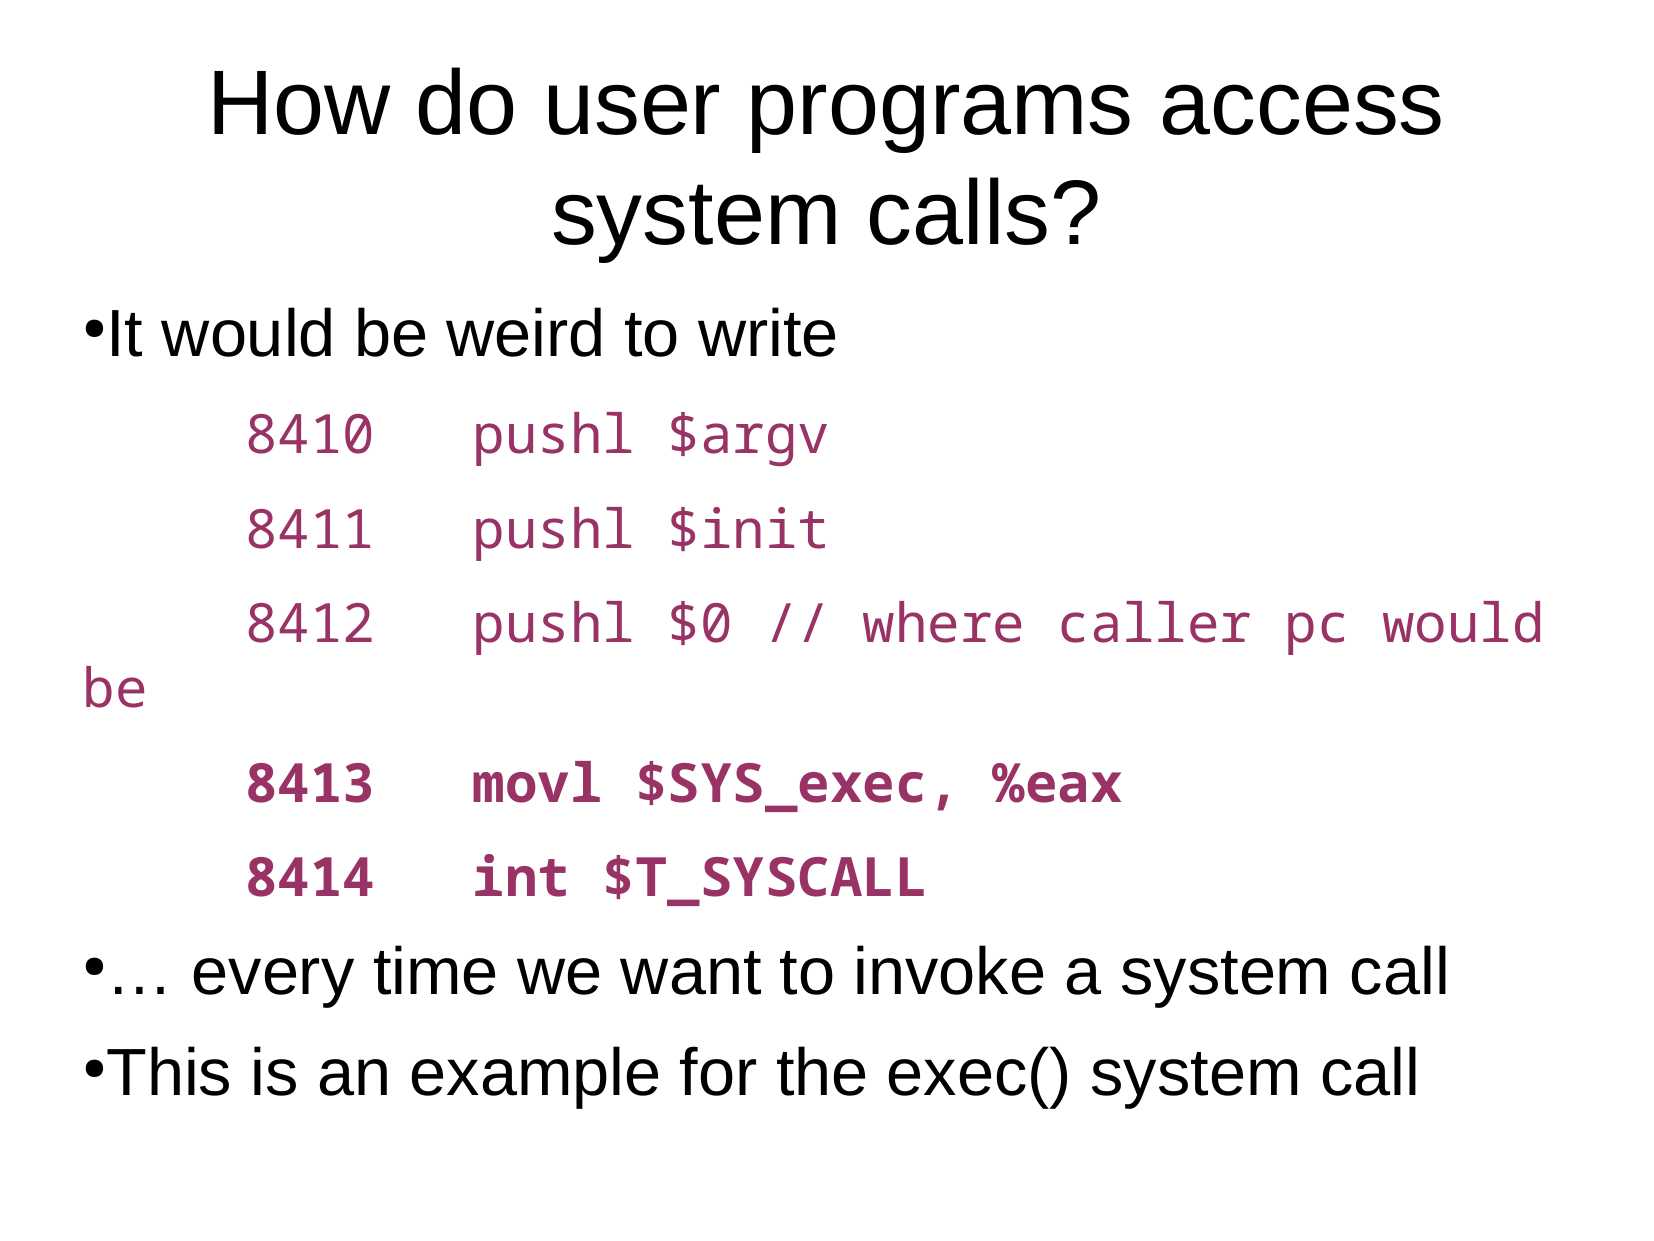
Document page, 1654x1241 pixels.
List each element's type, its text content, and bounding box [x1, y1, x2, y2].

title How do user programs access system calls? [82, 49, 1571, 257]
list It would be weird to write 8410 pushl $argv 8411 pushl $init 8412 pushl $0 // where caller pc would be 8413 movl $SYS_exec, %eax 8414 int $T_SYSCALL … every time we want to invoke a system call This is an example for the exec() system call [82, 290, 1571, 1010]
